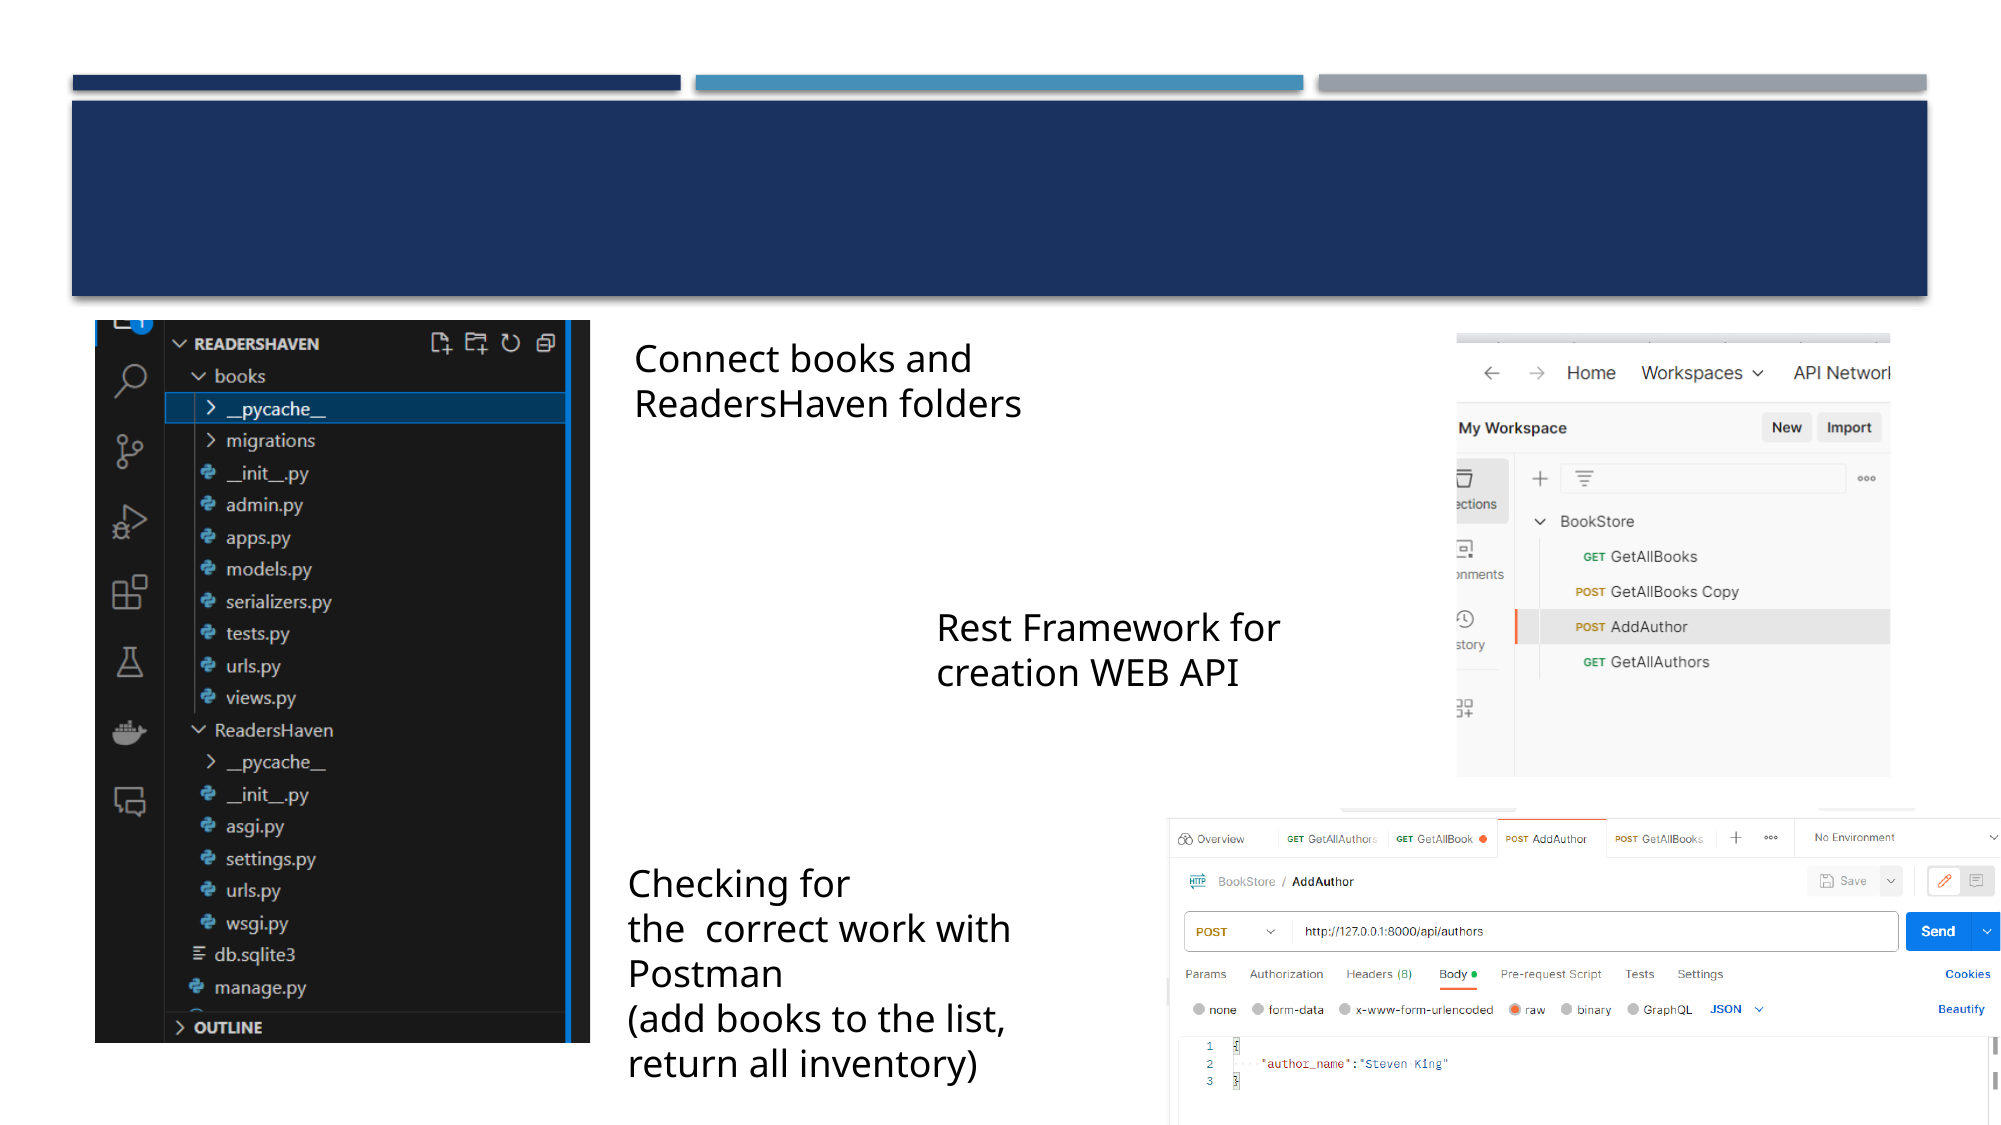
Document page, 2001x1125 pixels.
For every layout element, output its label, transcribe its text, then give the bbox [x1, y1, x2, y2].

text_box Rest Framework for creation WEB API [921, 596, 1372, 702]
text_box Connect books and ReadersHaven folders [619, 327, 1070, 433]
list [94, 319, 591, 1043]
picture [1166, 808, 2001, 1125]
picture [1456, 320, 1891, 777]
text_box Checking for the correct work with Postman (add books to the list, return all inventory) [612, 852, 1063, 1093]
